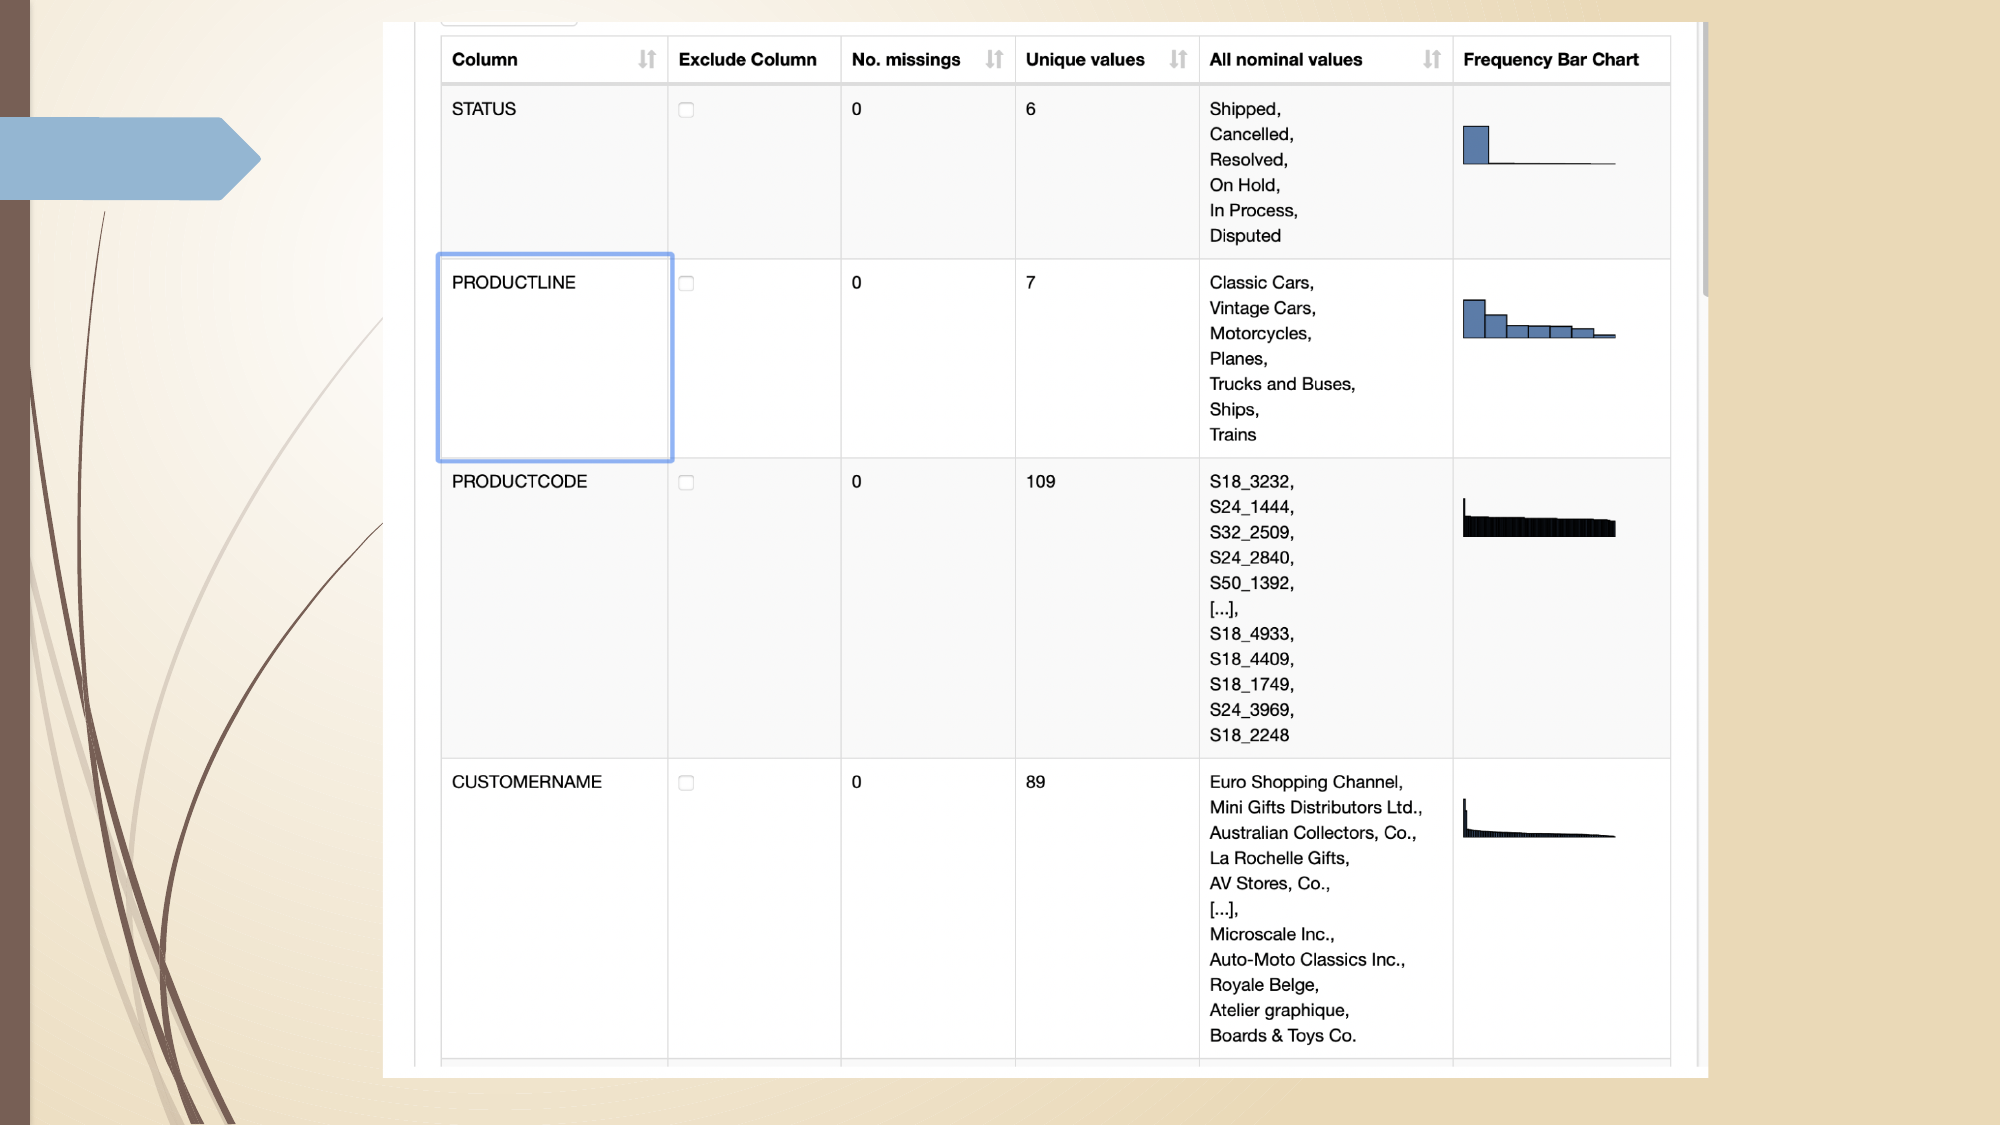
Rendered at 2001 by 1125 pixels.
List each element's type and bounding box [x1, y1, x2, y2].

picture [382, 22, 1709, 1078]
